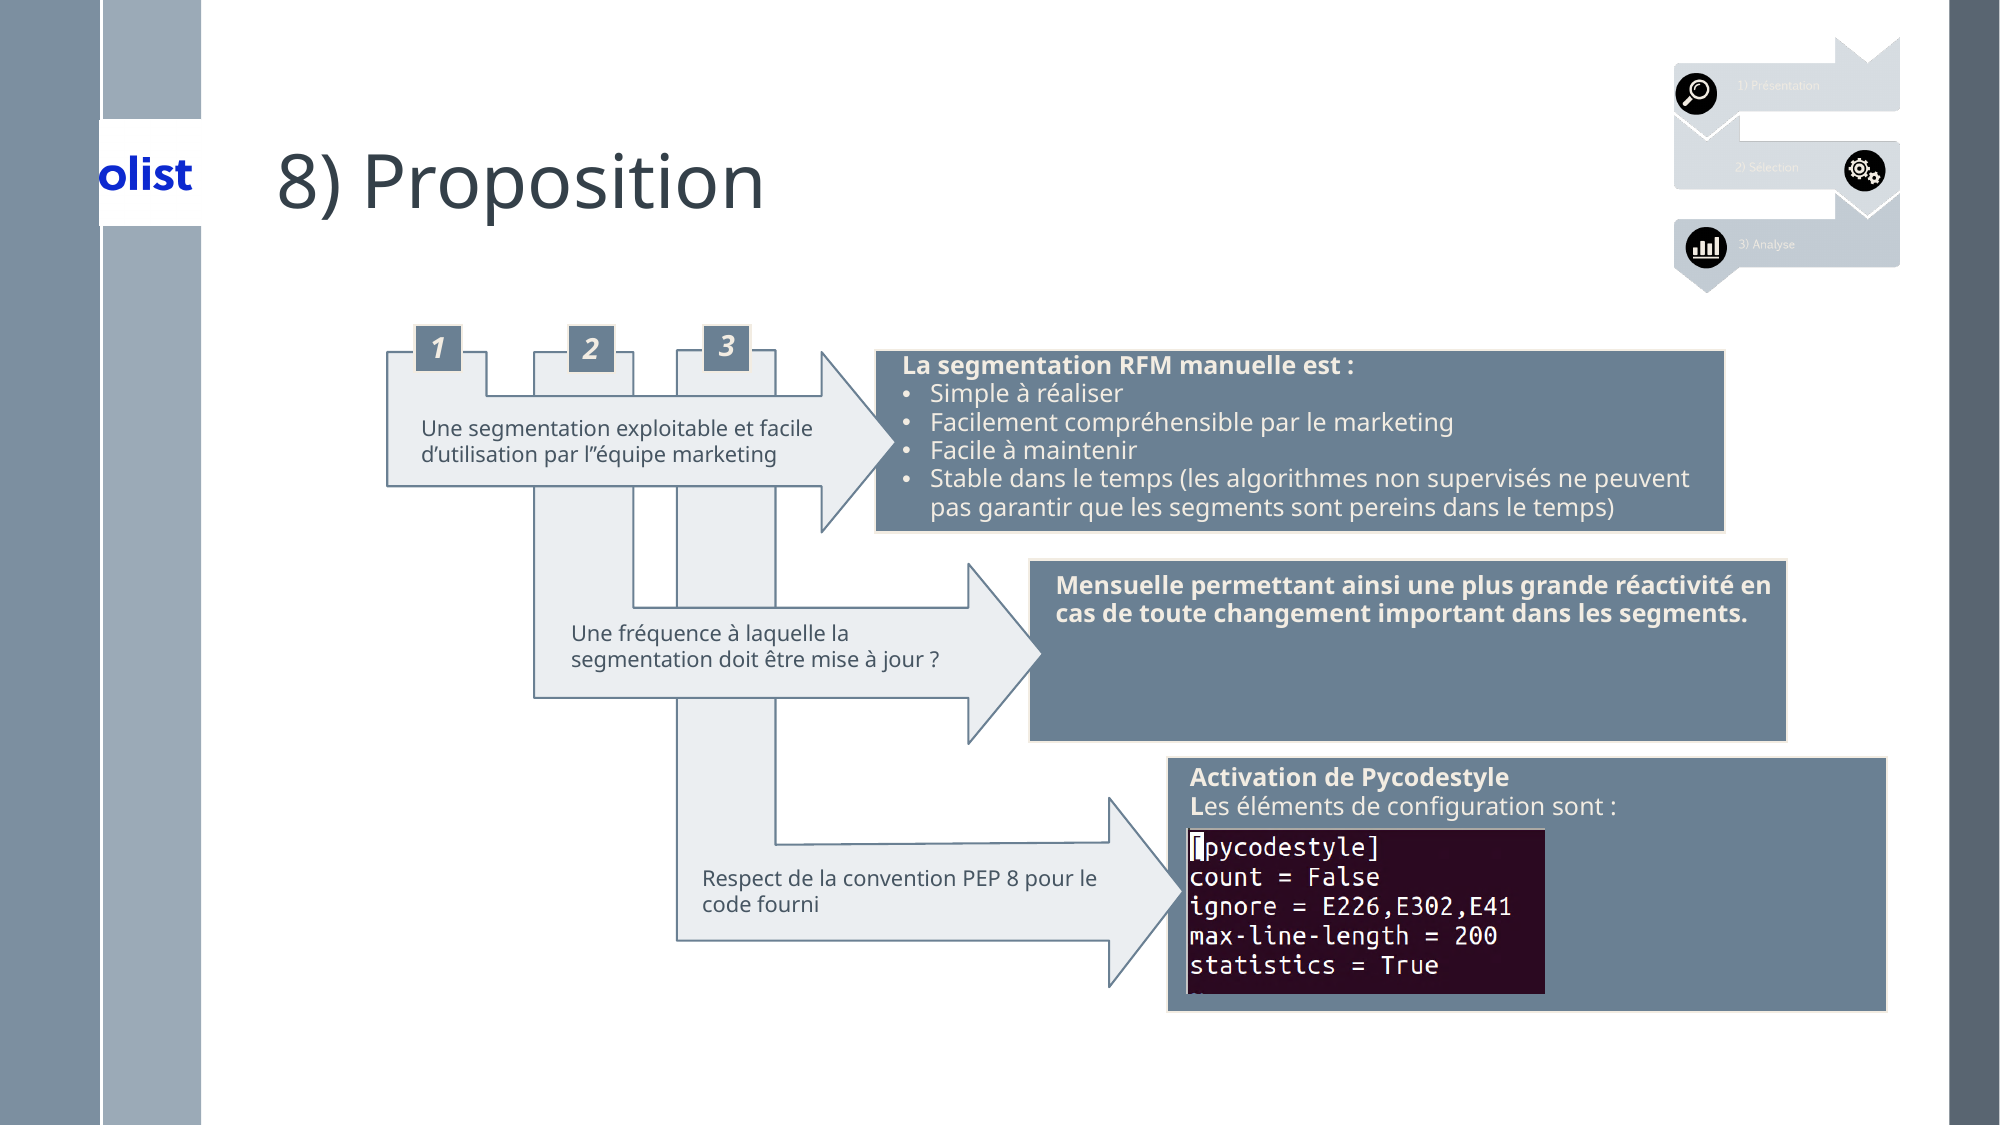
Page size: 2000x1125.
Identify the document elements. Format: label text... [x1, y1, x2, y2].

text_box Activation de Pycodestyle Les éléments de configuration sont : [1189, 764, 1911, 821]
text_box [676, 350, 776, 396]
text_box 1 [414, 324, 462, 373]
text_box Une fréquence à laquelle la segmentation doit être mise à jour ? [556, 612, 1013, 680]
text_box [874, 350, 1725, 533]
text_box [387, 352, 897, 533]
picture [1186, 828, 1545, 994]
text_box [534, 352, 634, 396]
text_box [1028, 559, 1788, 742]
text_box [534, 487, 1043, 744]
picture [99, 120, 202, 226]
text_box La segmentation RFM manuelle est : Simple à réaliser Facilement compréhensible par le marketing Facile à maintenir Stable dans le temps (les algorithmes non supervisés ne peuvent pas garantir que les segments sont pereins dans le temps) [902, 351, 1700, 551]
text_box Respect de la convention PEP 8 pour le code fourni [687, 856, 1144, 924]
picture [1674, 37, 1900, 293]
text_box Mensuelle permettant ainsi une plus grande réactivité en cas de toute changement important dans les segments. [1055, 571, 1777, 629]
text_box [676, 698, 1184, 988]
title 8) Proposition [261, 29, 1867, 233]
text_box Une segmentation exploitable et facile d’utilisation par l’’équipe marketing [406, 406, 863, 474]
text_box [676, 487, 776, 607]
text_box [1166, 757, 1888, 1013]
text_box 3 [703, 324, 751, 373]
text_box 2 [567, 325, 615, 373]
